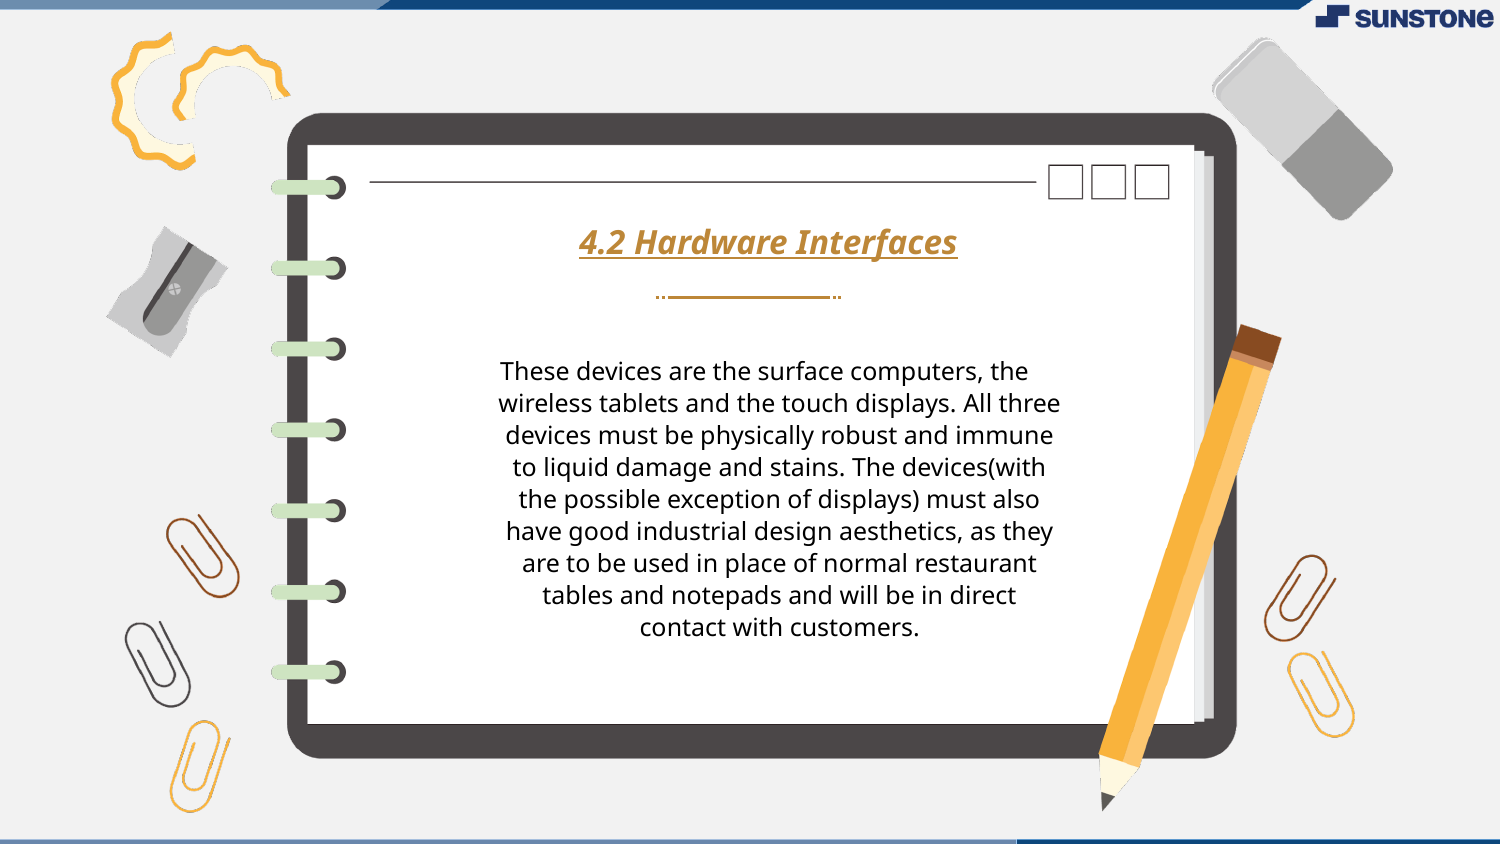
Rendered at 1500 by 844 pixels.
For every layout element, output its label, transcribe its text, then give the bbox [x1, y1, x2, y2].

picture [0, 0, 1500, 844]
list These devices are the surface computers, the wireless tablets and the touch displays. All three devices must be physically robust and immune to liquid damage and stains. The devices(with the possible exception of displays) must also have good industrial design aesthetics, as they are to be used in place of normal restaurant tables and notepads and will be in direct contact with customers. [418, 346, 1082, 673]
list 4.2 Hardware Interfaces [506, 223, 994, 298]
